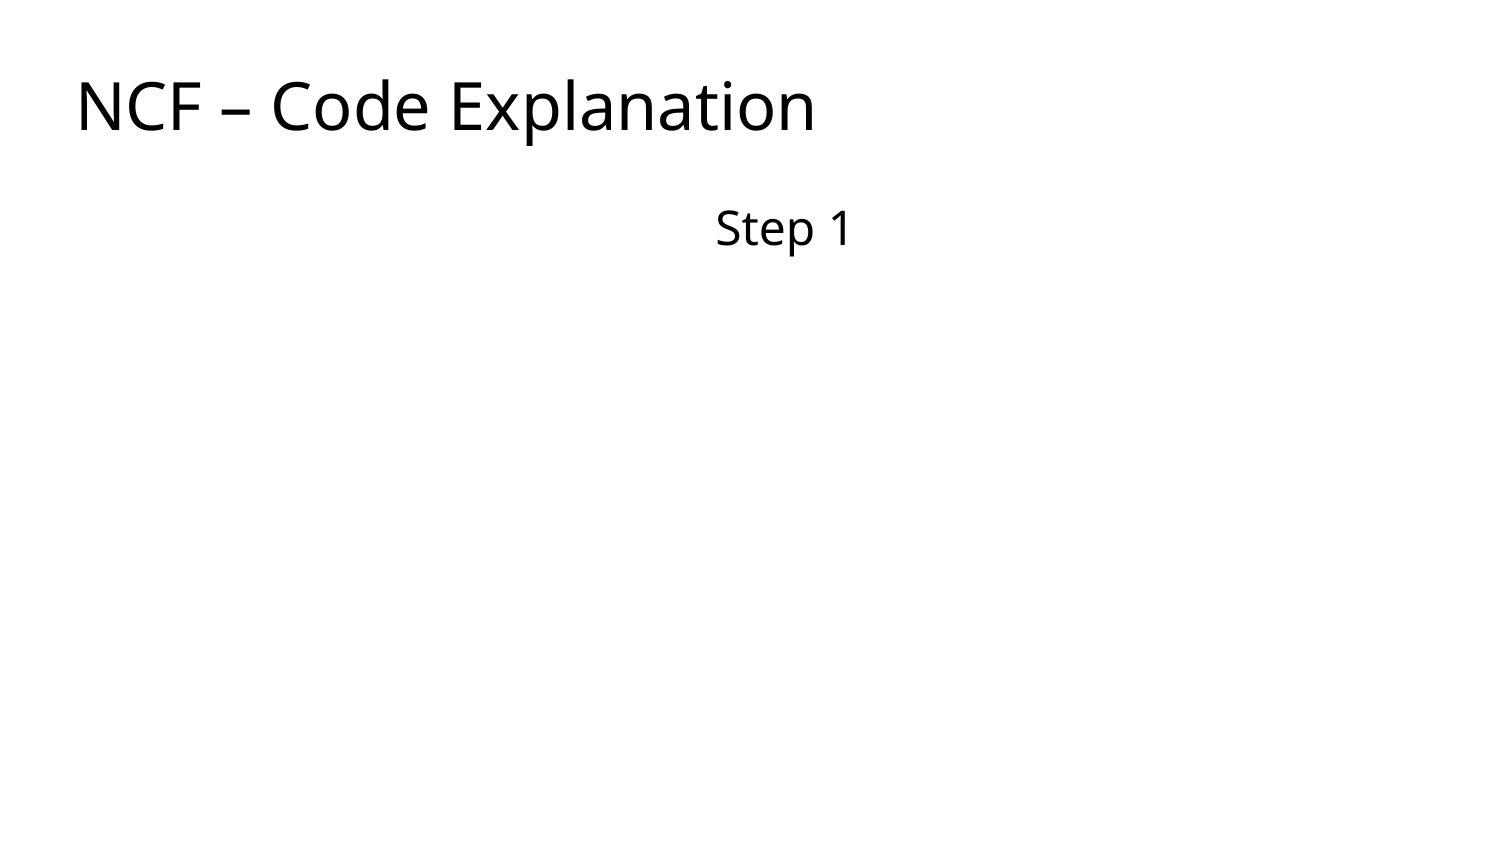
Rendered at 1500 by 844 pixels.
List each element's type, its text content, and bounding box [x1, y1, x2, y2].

list Step 1 [75, 197, 1425, 687]
title NCF – Code Explanation [75, 33, 1425, 175]
